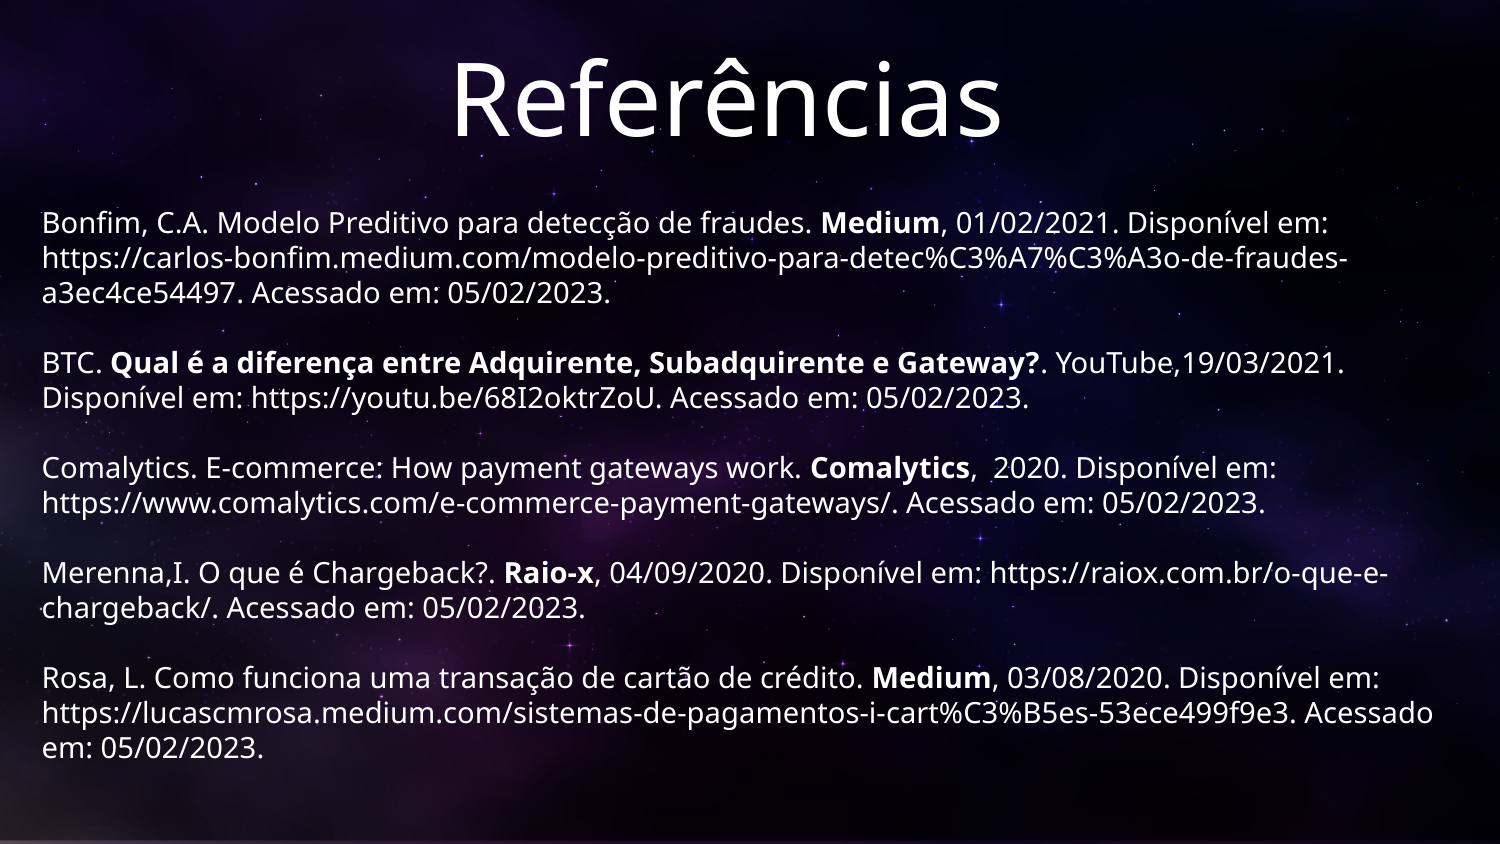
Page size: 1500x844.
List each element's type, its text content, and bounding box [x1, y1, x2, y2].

text_box Bonfim, C.A. Modelo Preditivo para detecção de fraudes. Medium, 01/02/2021. Disponível em: https://carlos-bonfim.medium.com/modelo-preditivo-para-detec%C3%A7%C3%A3o-de-fraudes-a3ec4ce54497. Acessado em: 05/02/2023. BTC. Qual é a diferença entre Adquirente, Subadquirente e Gateway?. YouTube,19/03/2021. Disponível em: https://youtu.be/68I2oktrZoU. Acessado em: 05/02/2023. Comalytics. E-commerce: How payment gateways work. Comalytics, 2020. Disponível em: https://www.comalytics.com/e-commerce-payment-gateways/. Acessado em: 05/02/2023. Merenna,I. O que é Chargeback?. Raio-x, 04/09/2020. Disponível em: https://raiox.com.br/o-que-e-chargeback/. Acessado em: 05/02/2023. Rosa, L. Como funciona uma transação de cartão de crédito. Medium, 03/08/2020. Disponível em: https://lucascmrosa.medium.com/sistemas-de-pagamentos-i-cart%C3%B5es-53ece499f9e3. Acessado em: 05/02/2023. [26, 197, 1472, 842]
picture [0, 0, 1500, 844]
title Referências [369, 52, 1084, 172]
